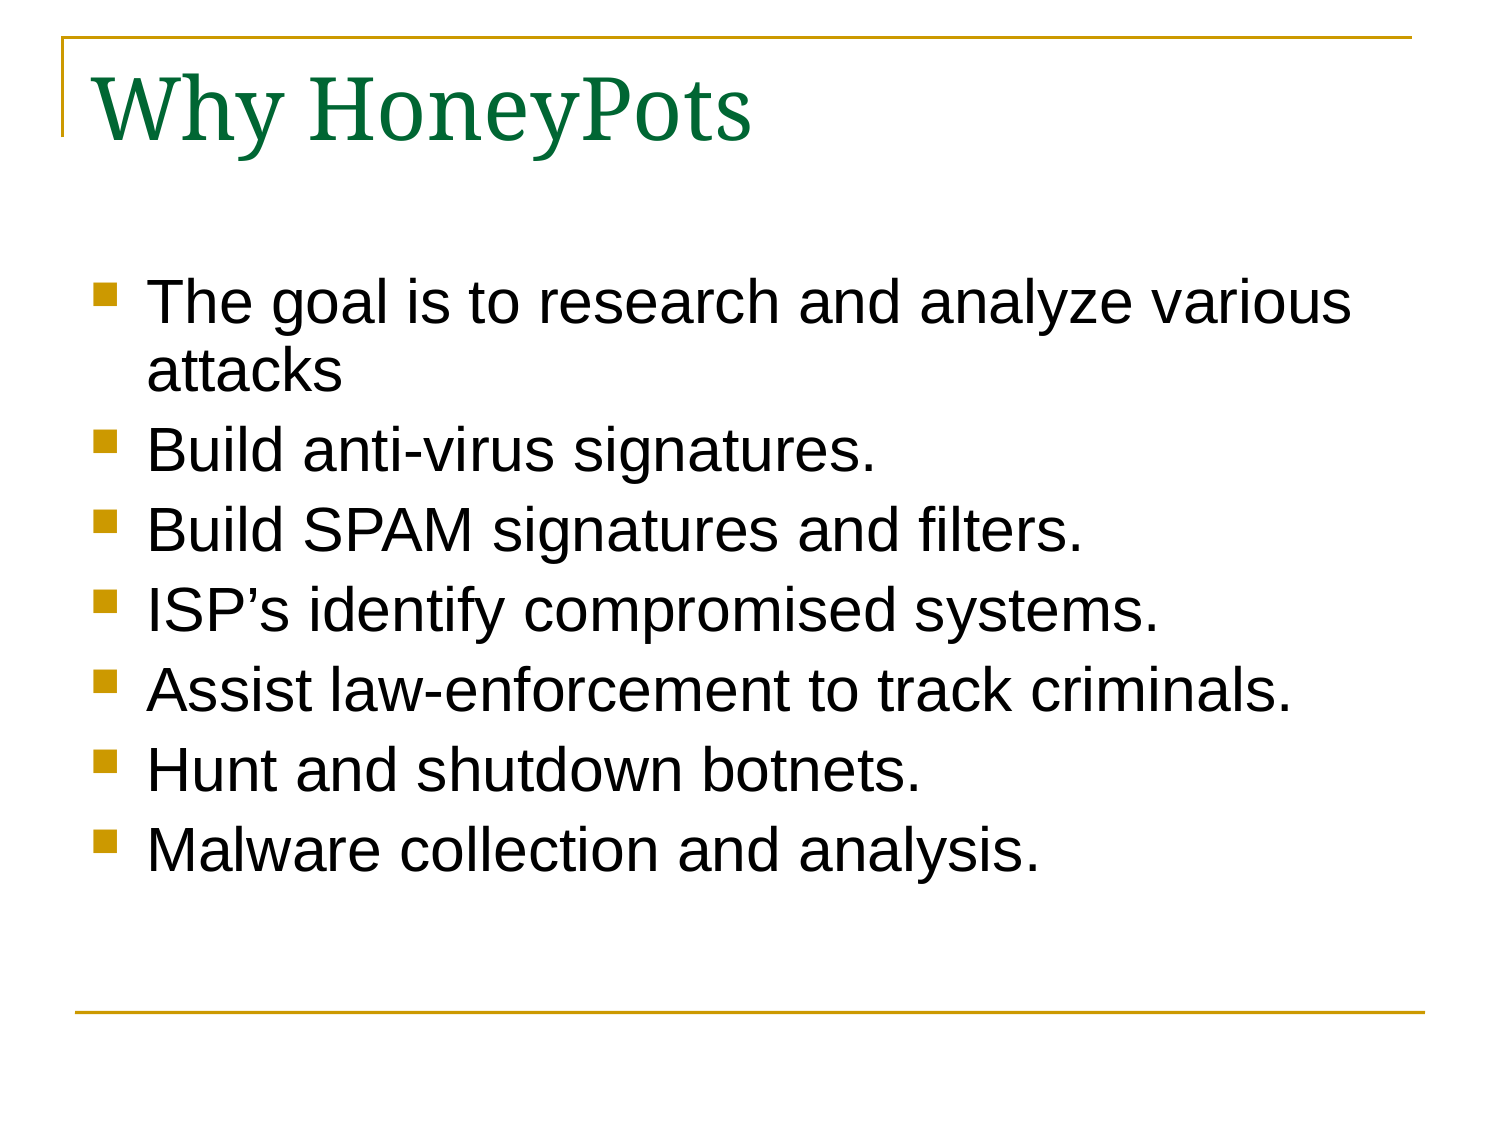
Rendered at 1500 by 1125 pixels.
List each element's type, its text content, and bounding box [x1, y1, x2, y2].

list The goal is to research and analyze various attacks Build anti-virus signatures. Build SPAM signatures and filters. ISP’s identify compromised systems. Assist law-enforcement to track criminals. Hunt and shutdown botnets. Malware collection and analysis. [75, 262, 1425, 1006]
title Why HoneyPots [75, 45, 1425, 233]
